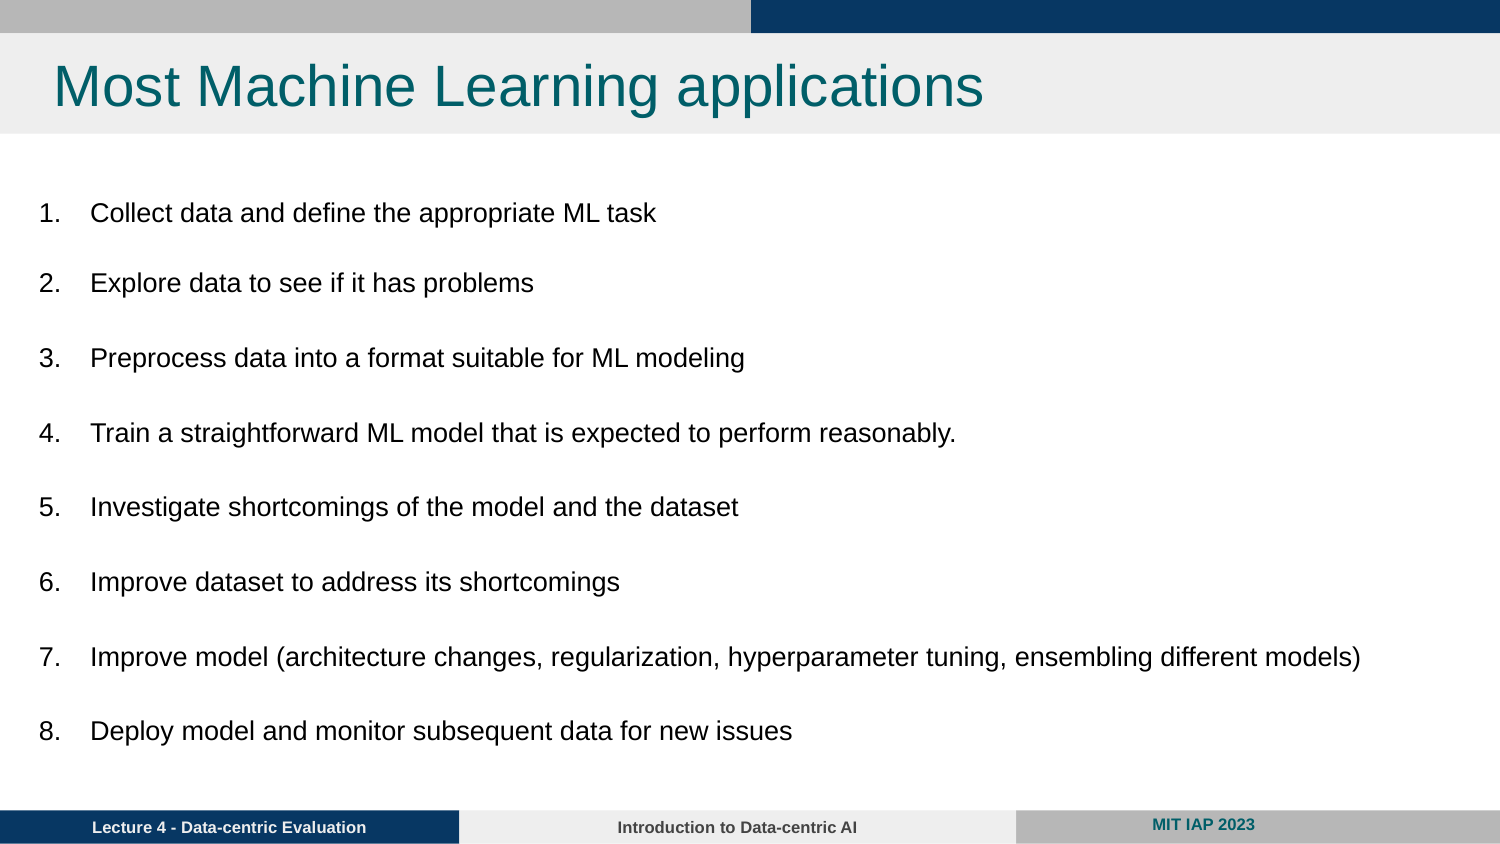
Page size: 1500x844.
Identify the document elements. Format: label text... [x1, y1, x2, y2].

text_box Collect data and define the appropriate ML task Explore data to see if it has problems Preprocess data into a format suitable for ML modeling Train a straightforward ML model that is expected to perform reasonably. Investigate shortcomings of the model and the dataset Improve dataset to address its shortcomings Improve model (architecture changes, regularization, hyperparameter tuning, ensembling different models) Deploy model and monitor subsequent data for new issues [0, 175, 1500, 761]
title Most Machine Learning applications [38, 33, 1437, 134]
